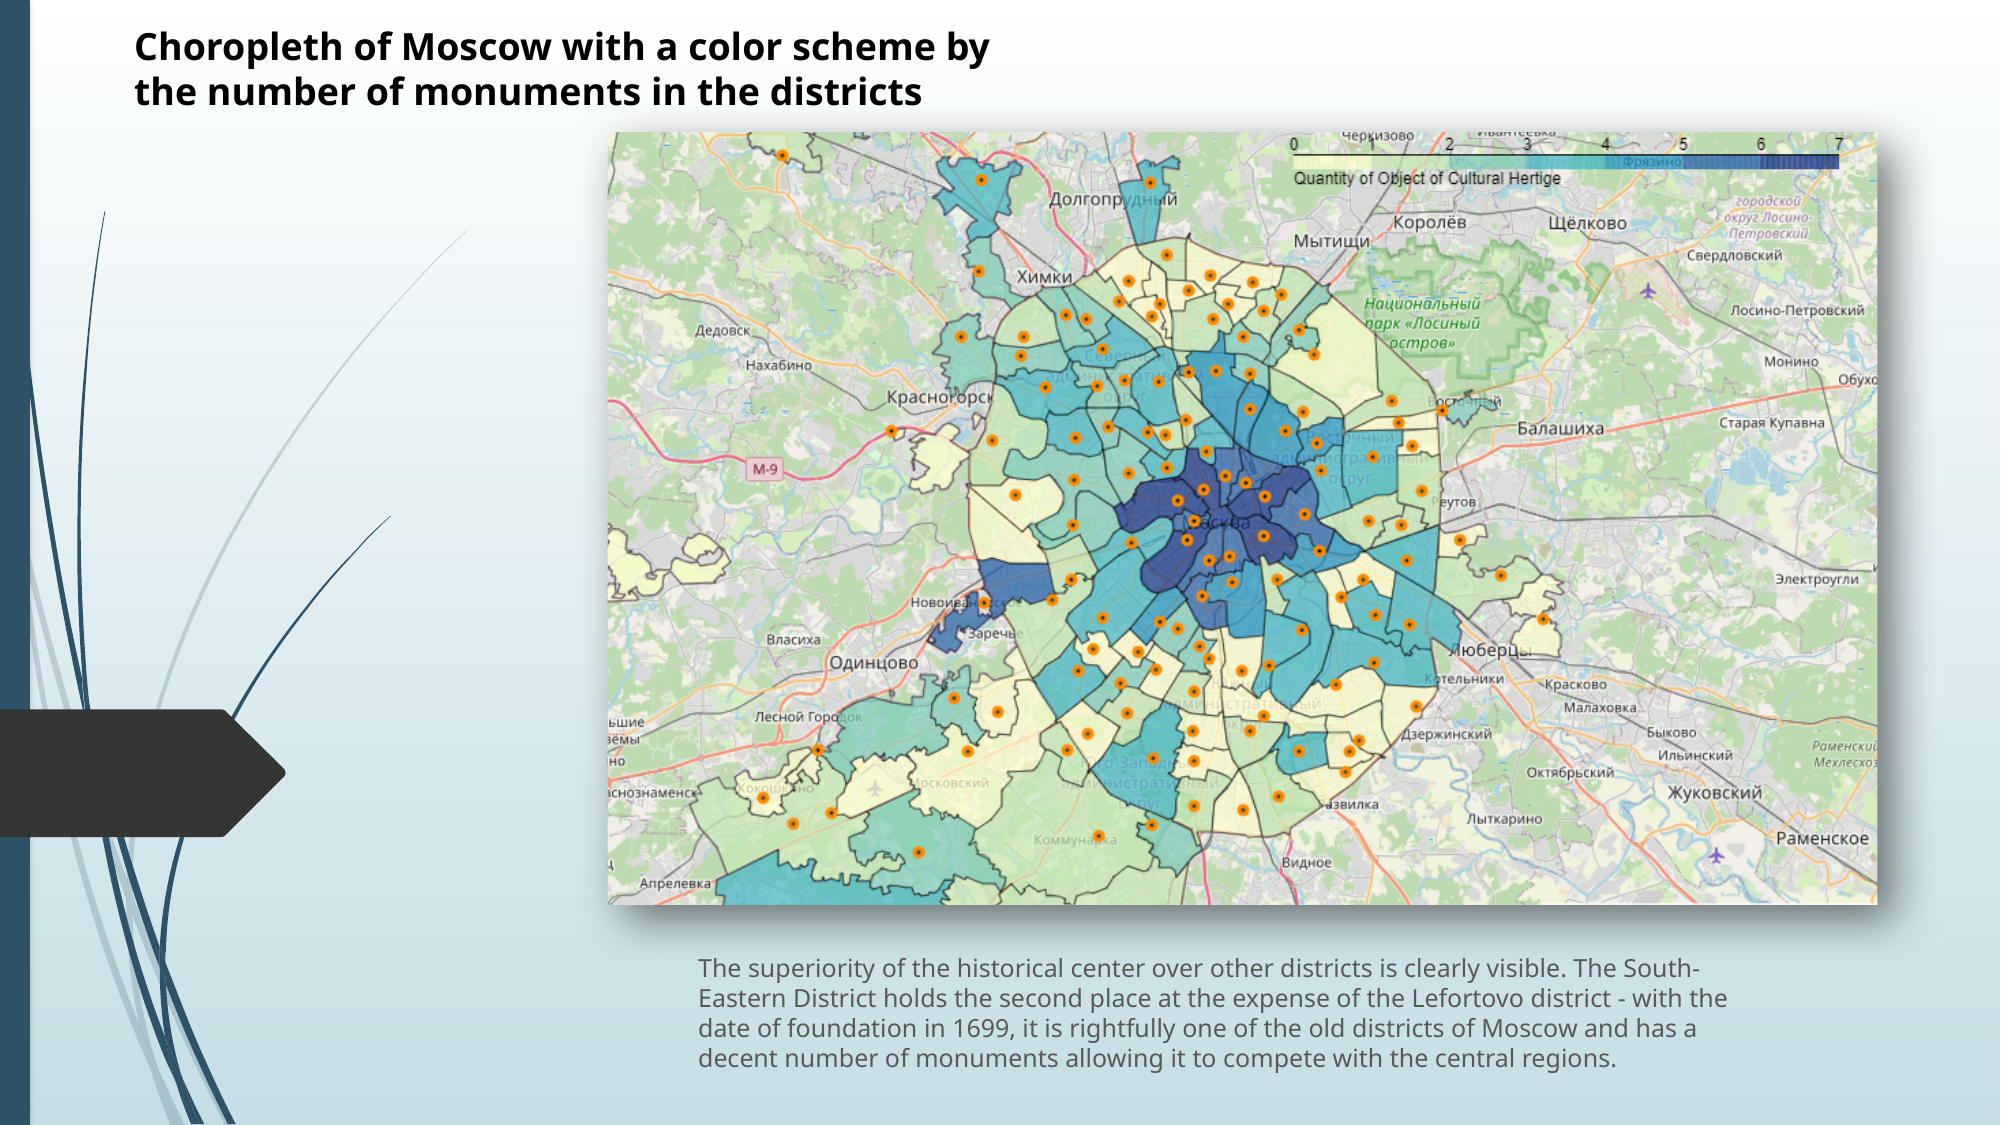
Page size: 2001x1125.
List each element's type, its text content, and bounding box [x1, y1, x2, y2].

picture [607, 131, 1878, 905]
text_box Choropleth of Moscow with a color scheme by the number of monuments in the districts [119, 15, 1043, 121]
text_box The superiority of the historical center over other districts is clearly visible. The South-Eastern District holds the second place at the expense of the Lefortovo district - with the date of foundation in 1699, it is rightfully one of the old districts of Moscow and has a decent number of monuments allowing it to compete with the central regions. [683, 945, 1771, 1125]
